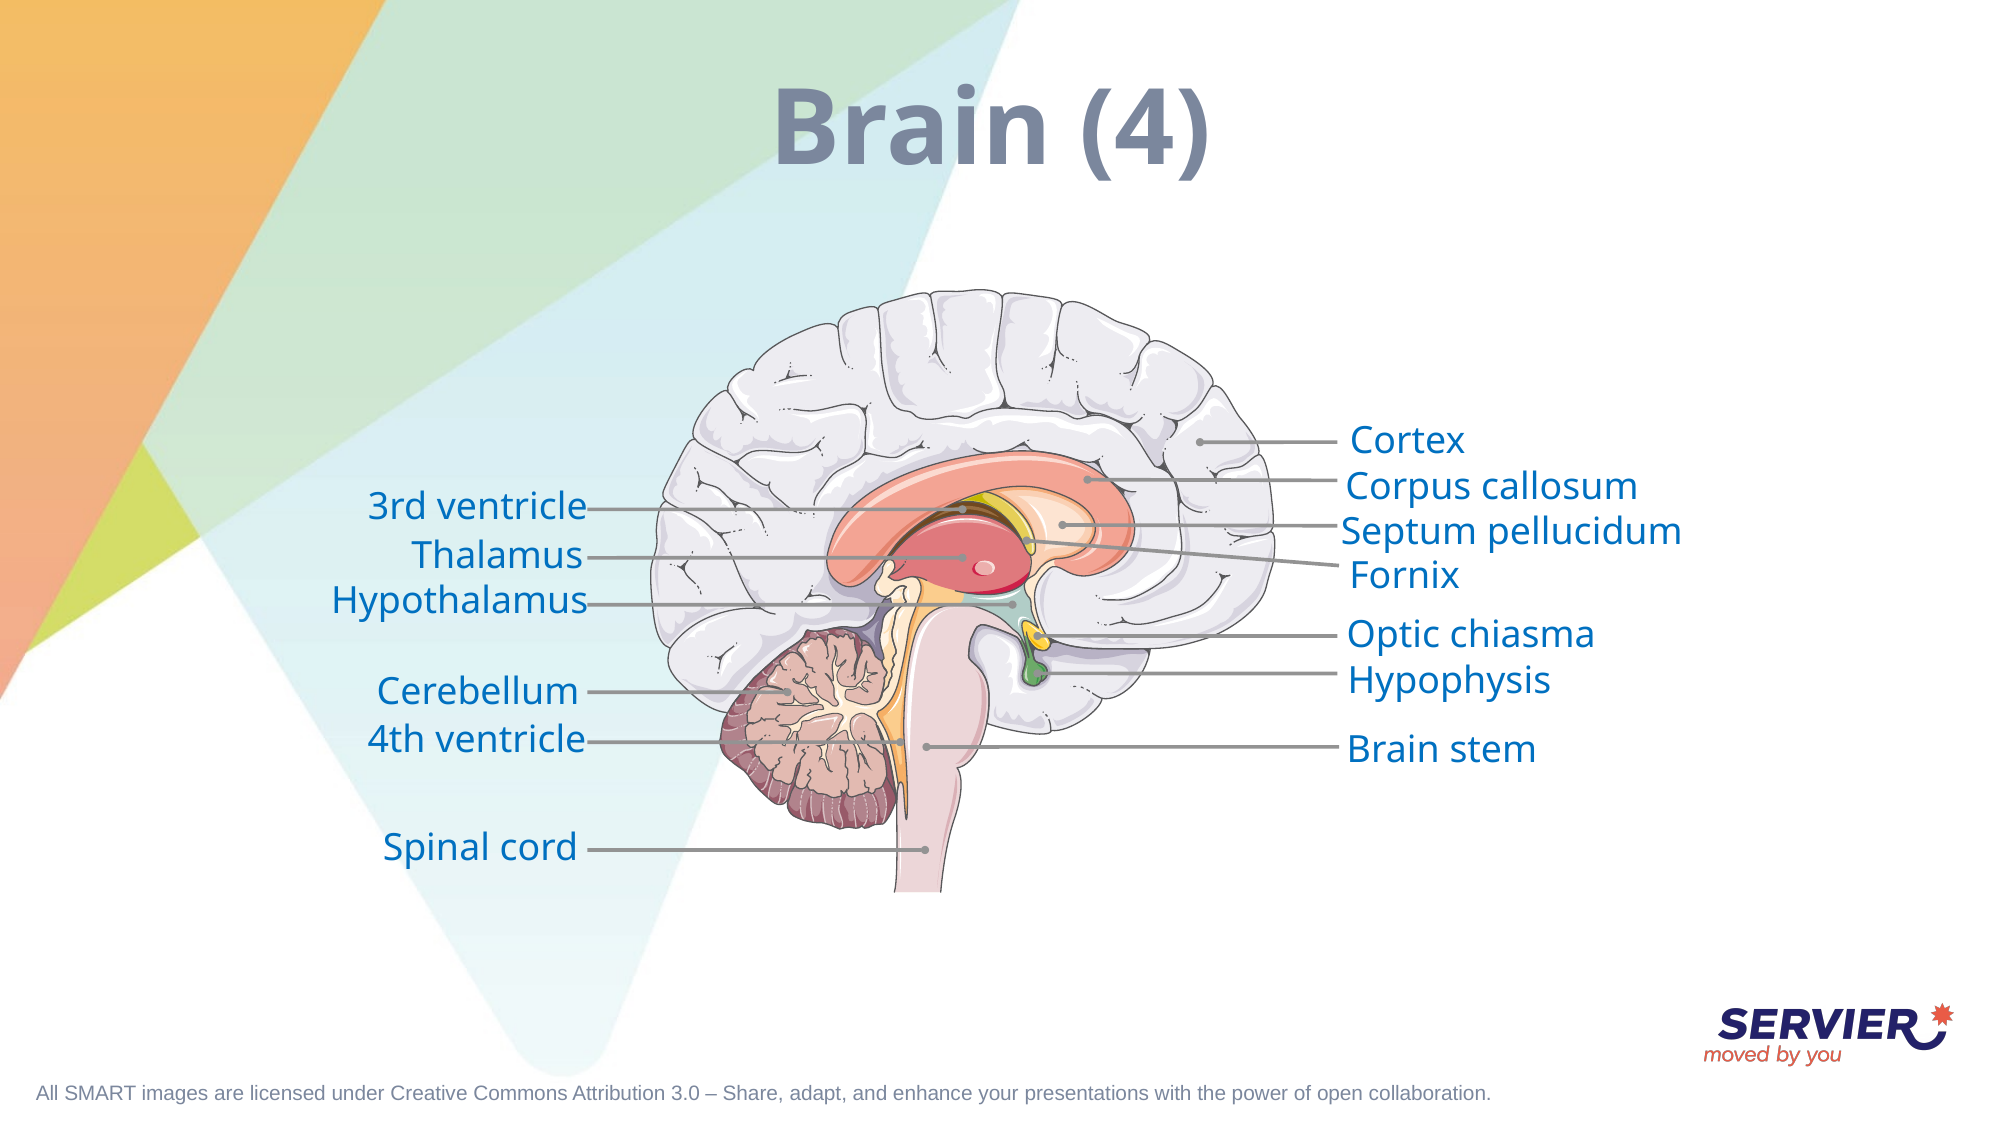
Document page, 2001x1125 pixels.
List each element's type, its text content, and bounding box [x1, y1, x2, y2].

text_box 3rd ventricle [353, 474, 603, 535]
text_box Corpus callosum [1330, 454, 1654, 499]
text_box Brain stem [1331, 717, 1553, 777]
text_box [649, 287, 1275, 893]
text_box 4th ventricle [352, 707, 602, 768]
text_box Fornix [1334, 543, 1475, 603]
picture [0, 0, 2001, 1125]
text_box Septum pellucidum [1326, 499, 1698, 560]
text_box Hypophysis [1332, 648, 1567, 709]
title Brain (4) [54, 12, 1926, 232]
text_box Cerebellum [361, 659, 595, 719]
text_box Optic chiasma [1331, 603, 1611, 663]
text_box Spinal cord [368, 815, 594, 876]
text_box Cortex [1335, 408, 1481, 454]
text_box Thalamus [396, 535, 599, 568]
text_box Hypothalamus [316, 568, 604, 629]
